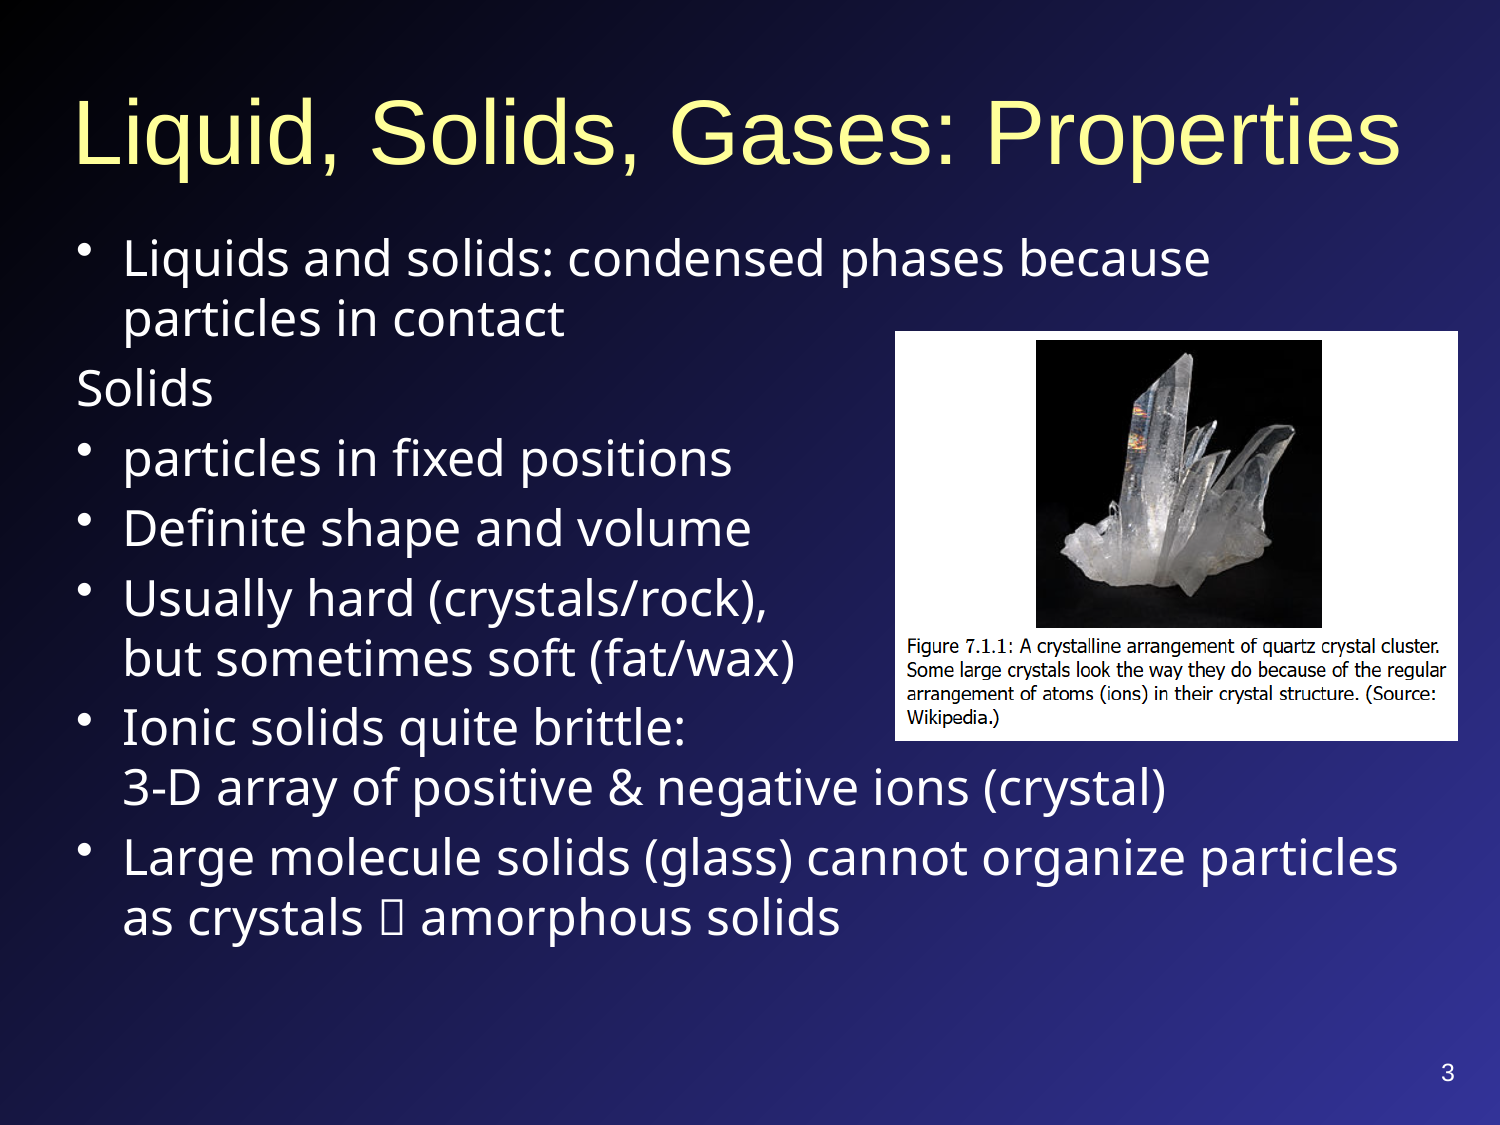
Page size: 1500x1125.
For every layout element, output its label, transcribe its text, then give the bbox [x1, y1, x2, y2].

title Liquid, Solids, Gases: Properties [57, 64, 1440, 192]
picture [895, 331, 1458, 741]
slide_number 3 [1132, 1041, 1471, 1102]
list Liquids and solids: condensed phases because particles in contact Solids particles in fixed positions Definite shape and volume Usually hard (crystals/rock), but sometimes soft (fat/wax) Ionic solids quite brittle: 3-D array of positive & negative ions (crystal) Large molecule solids (glass) cannot organize particles as crystals  amorphous solids [60, 218, 1438, 1075]
